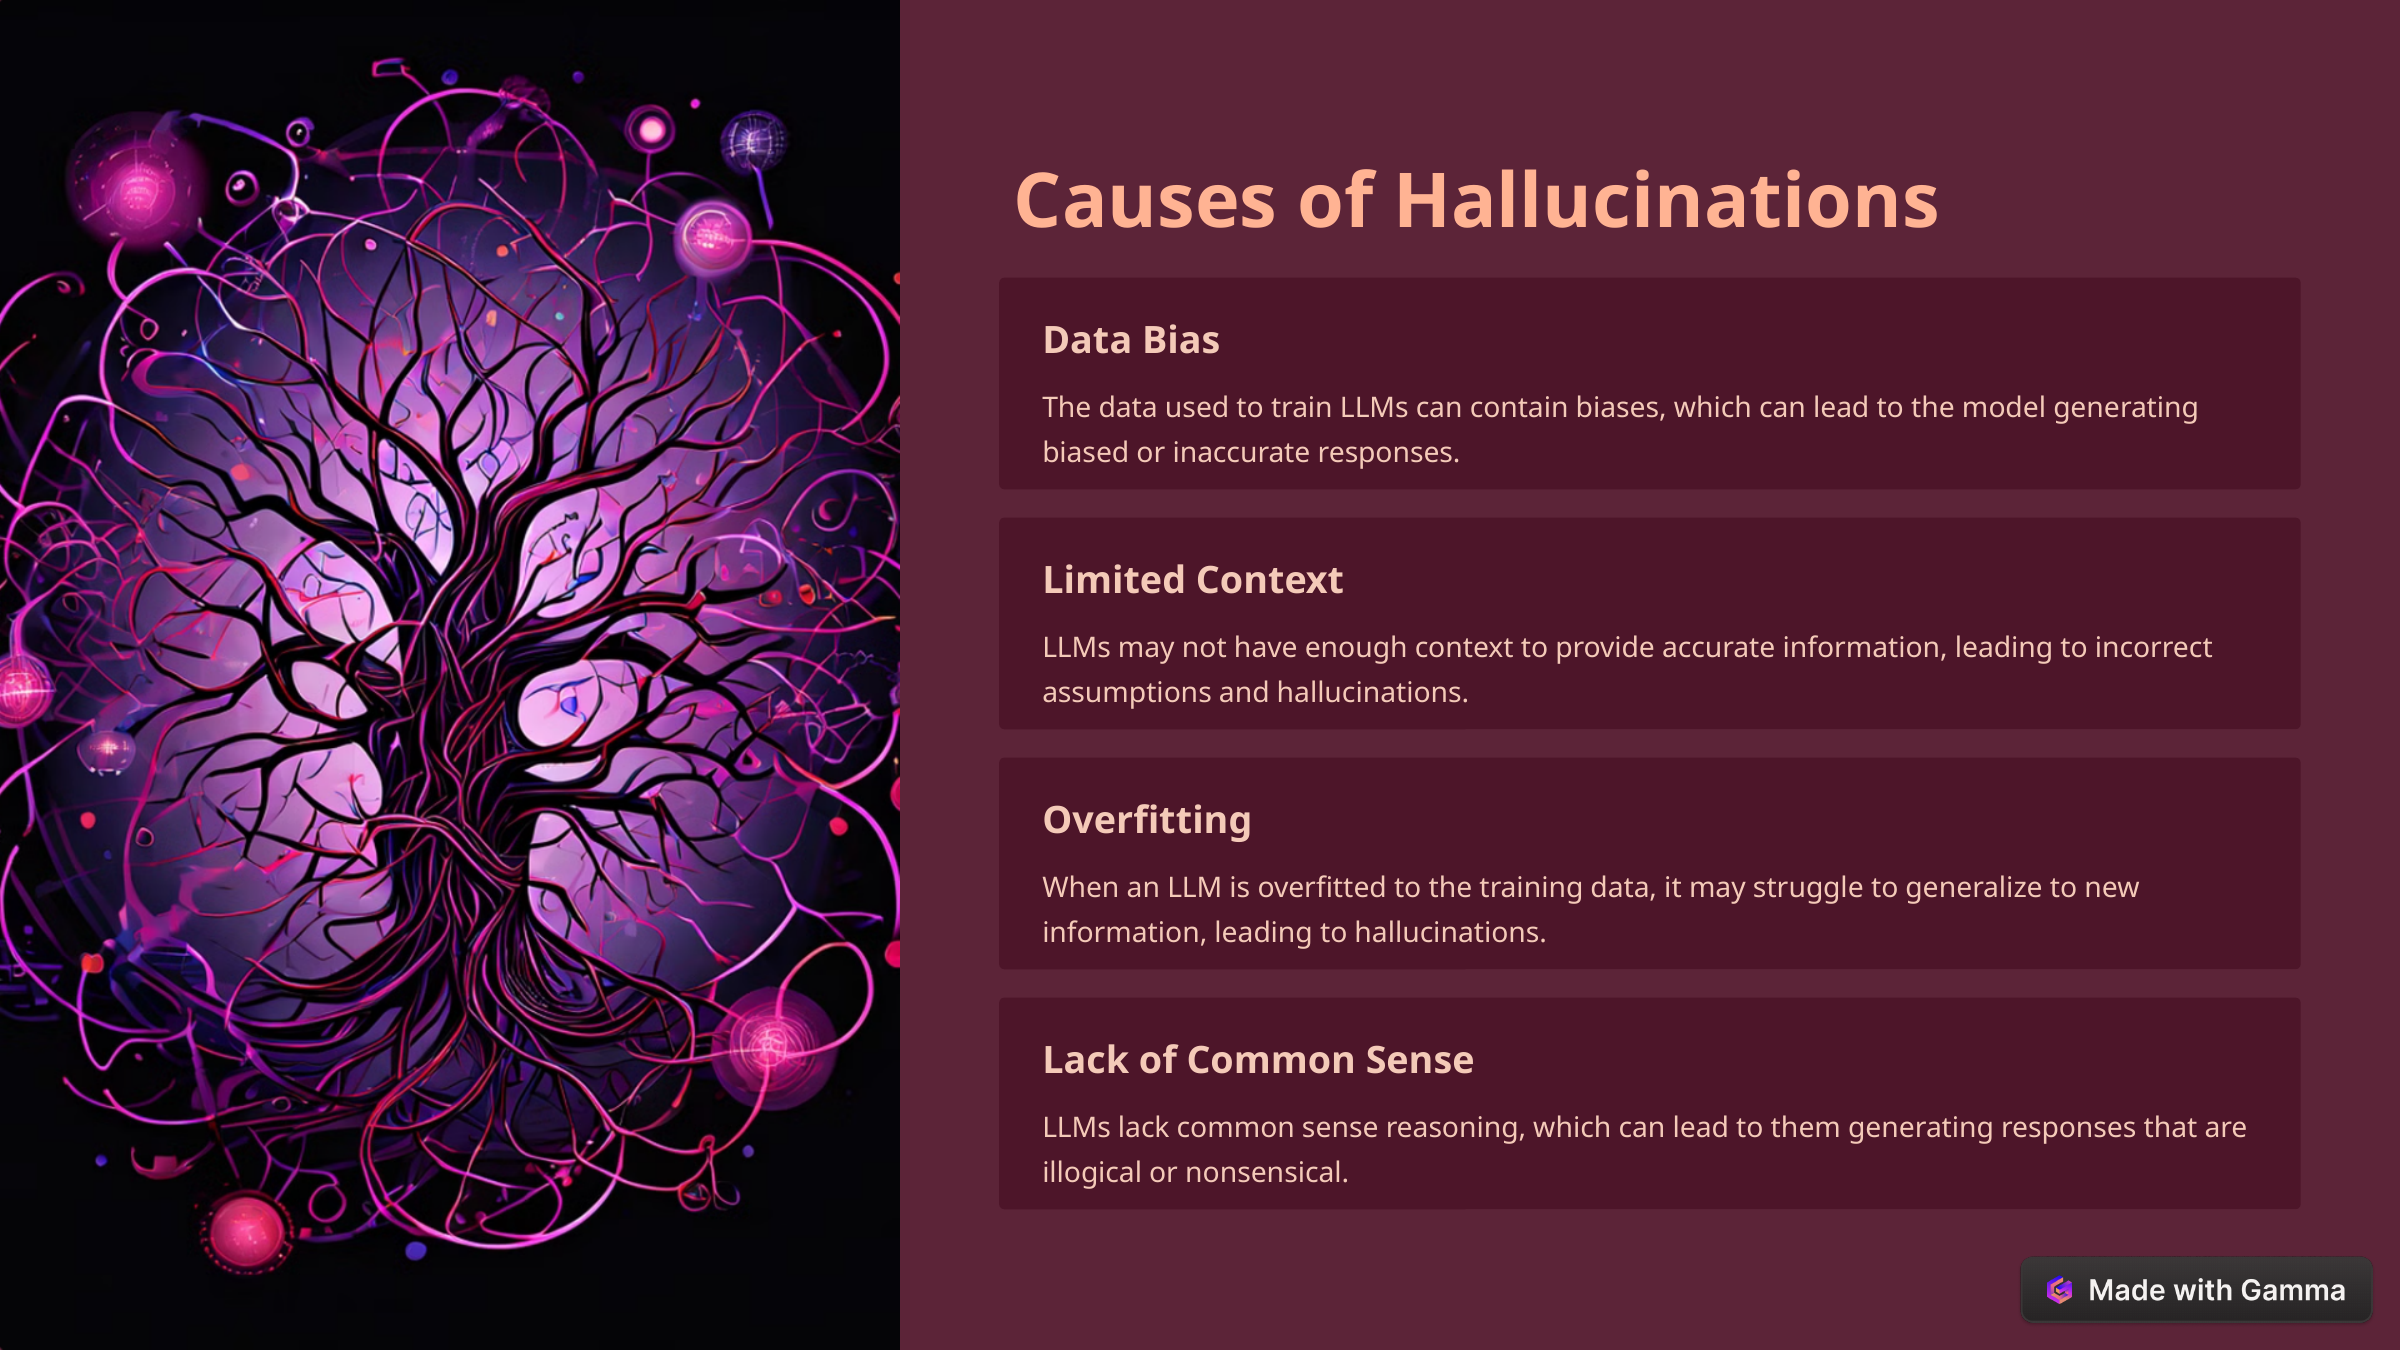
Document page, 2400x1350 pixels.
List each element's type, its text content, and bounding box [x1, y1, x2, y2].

text_box Limited Context [1027, 545, 1406, 594]
text_box Data Bias [1027, 306, 1406, 354]
picture [2008, 1244, 2385, 1335]
text_box [999, 277, 2301, 490]
text_box [999, 517, 2301, 730]
text_box LLMs may not have enough context to provide accurate information, leading to incorrect assumptions and hallucinations. [1027, 610, 2273, 701]
text_box [900, 0, 2400, 1350]
picture [0, 0, 900, 1350]
text_box Overfitting [1027, 785, 1406, 834]
text_box LLMs lack common sense reasoning, which can lead to them generating responses that are illogical or nonsensical. [1027, 1090, 2273, 1181]
text_box Causes of Hallucinations [999, 140, 1893, 236]
text_box [999, 997, 2301, 1210]
text_box [999, 757, 2301, 970]
text_box The data used to train LLMs can contain biases, which can lead to the model generating biased or inaccurate responses. [1027, 370, 2273, 461]
text_box Lack of Common Sense [1027, 1025, 1447, 1074]
text_box When an LLM is overfitted to the training data, it may struggle to generalize to new information, leading to hallucinations. [1027, 850, 2273, 941]
